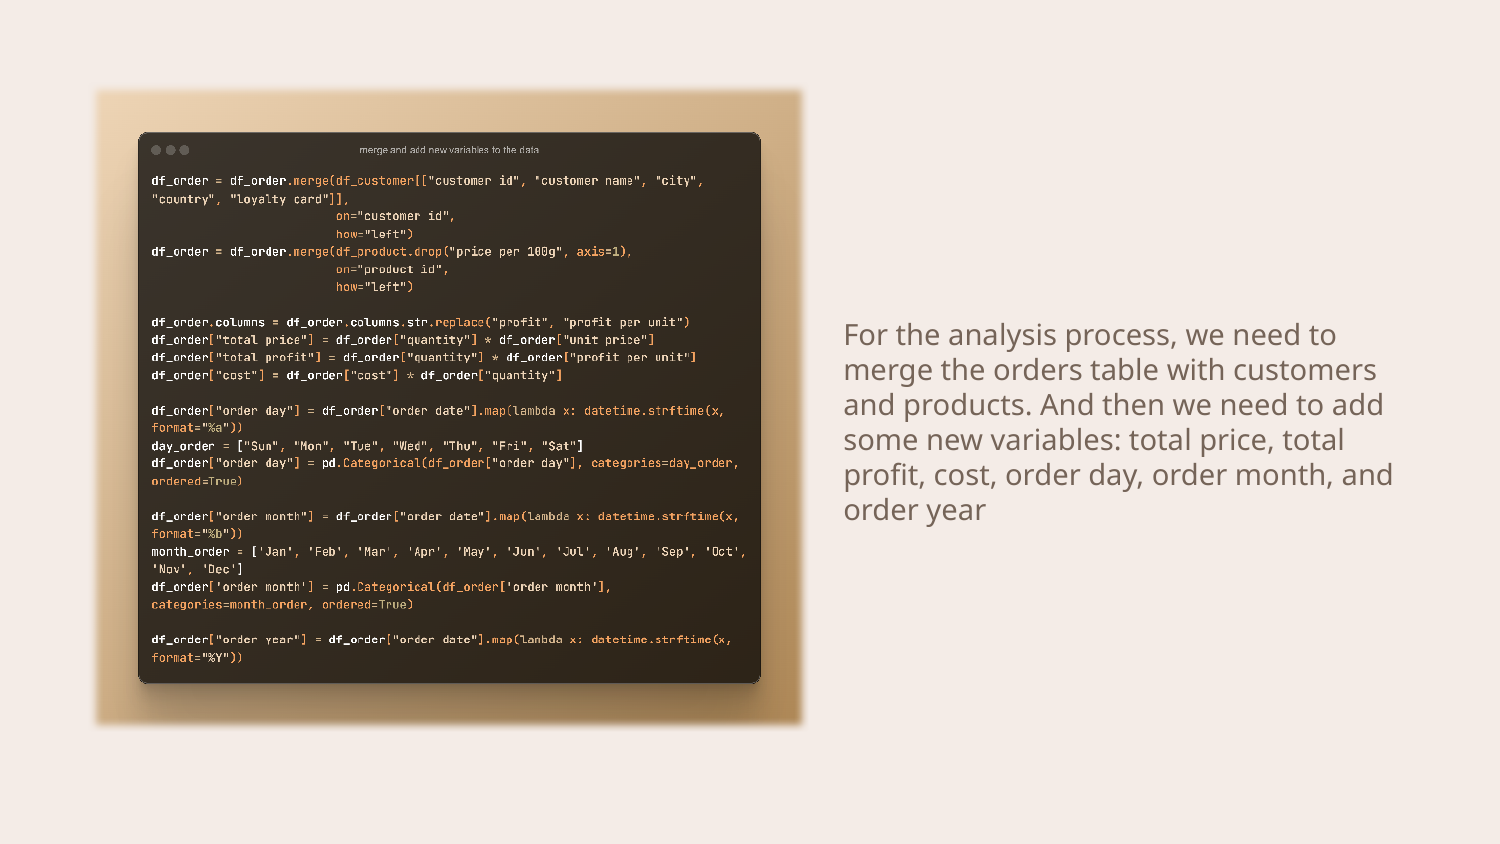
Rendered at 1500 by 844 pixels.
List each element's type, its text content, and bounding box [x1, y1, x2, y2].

picture [88, 82, 809, 732]
text_box For the analysis process, we need to merge the orders table with customers and products. And then we need to add some new variables: total price, total profit, cost, order day, order month, and order year [828, 301, 1450, 543]
